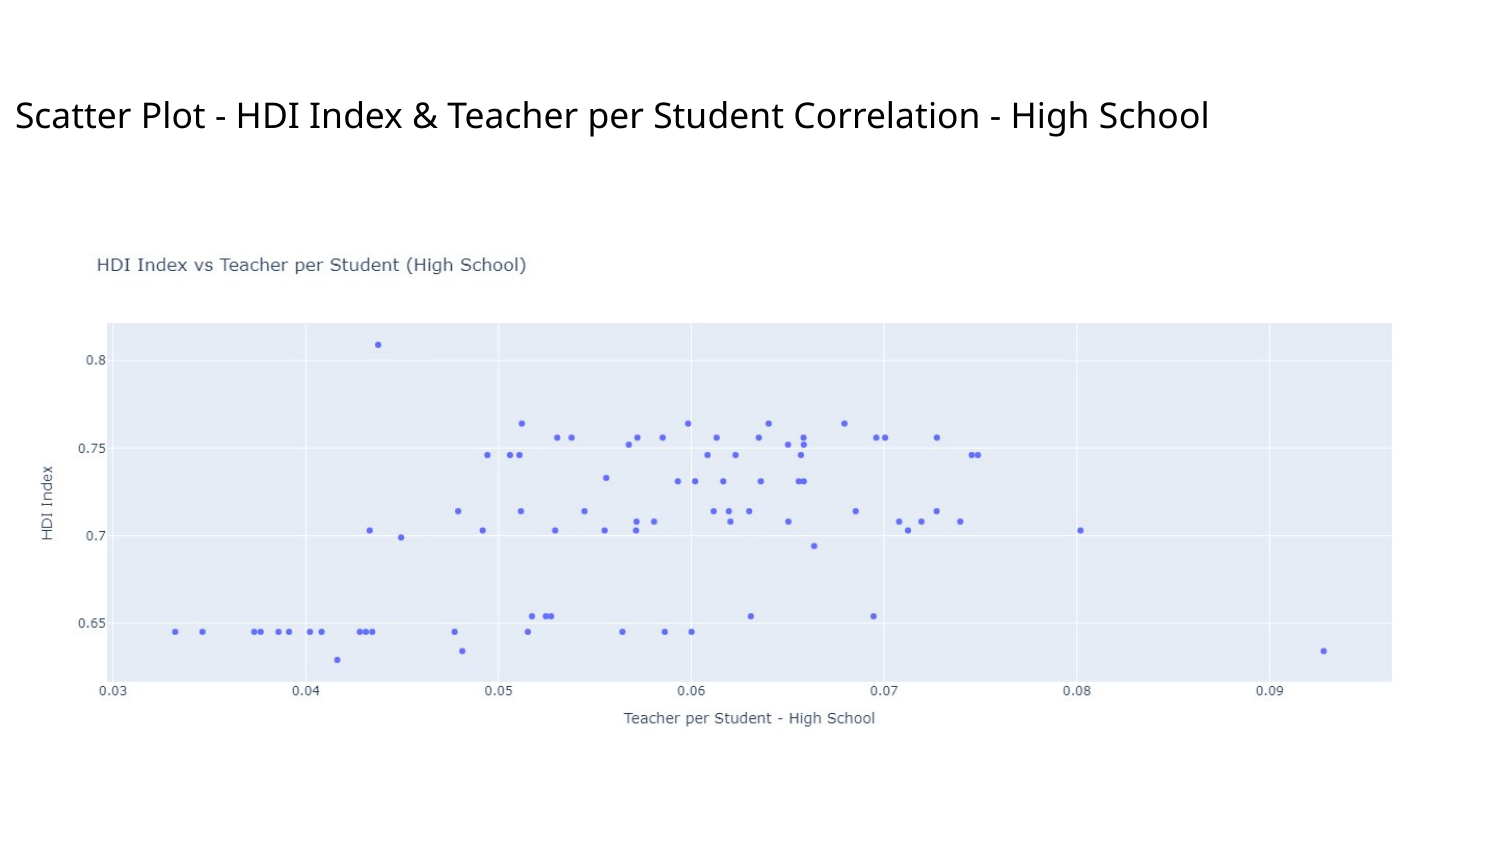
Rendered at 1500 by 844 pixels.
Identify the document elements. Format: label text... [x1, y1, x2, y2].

picture [24, 219, 1476, 765]
text_box Scatter Plot - HDI Index & Teacher per Student Correlation - High School [0, 56, 1263, 215]
